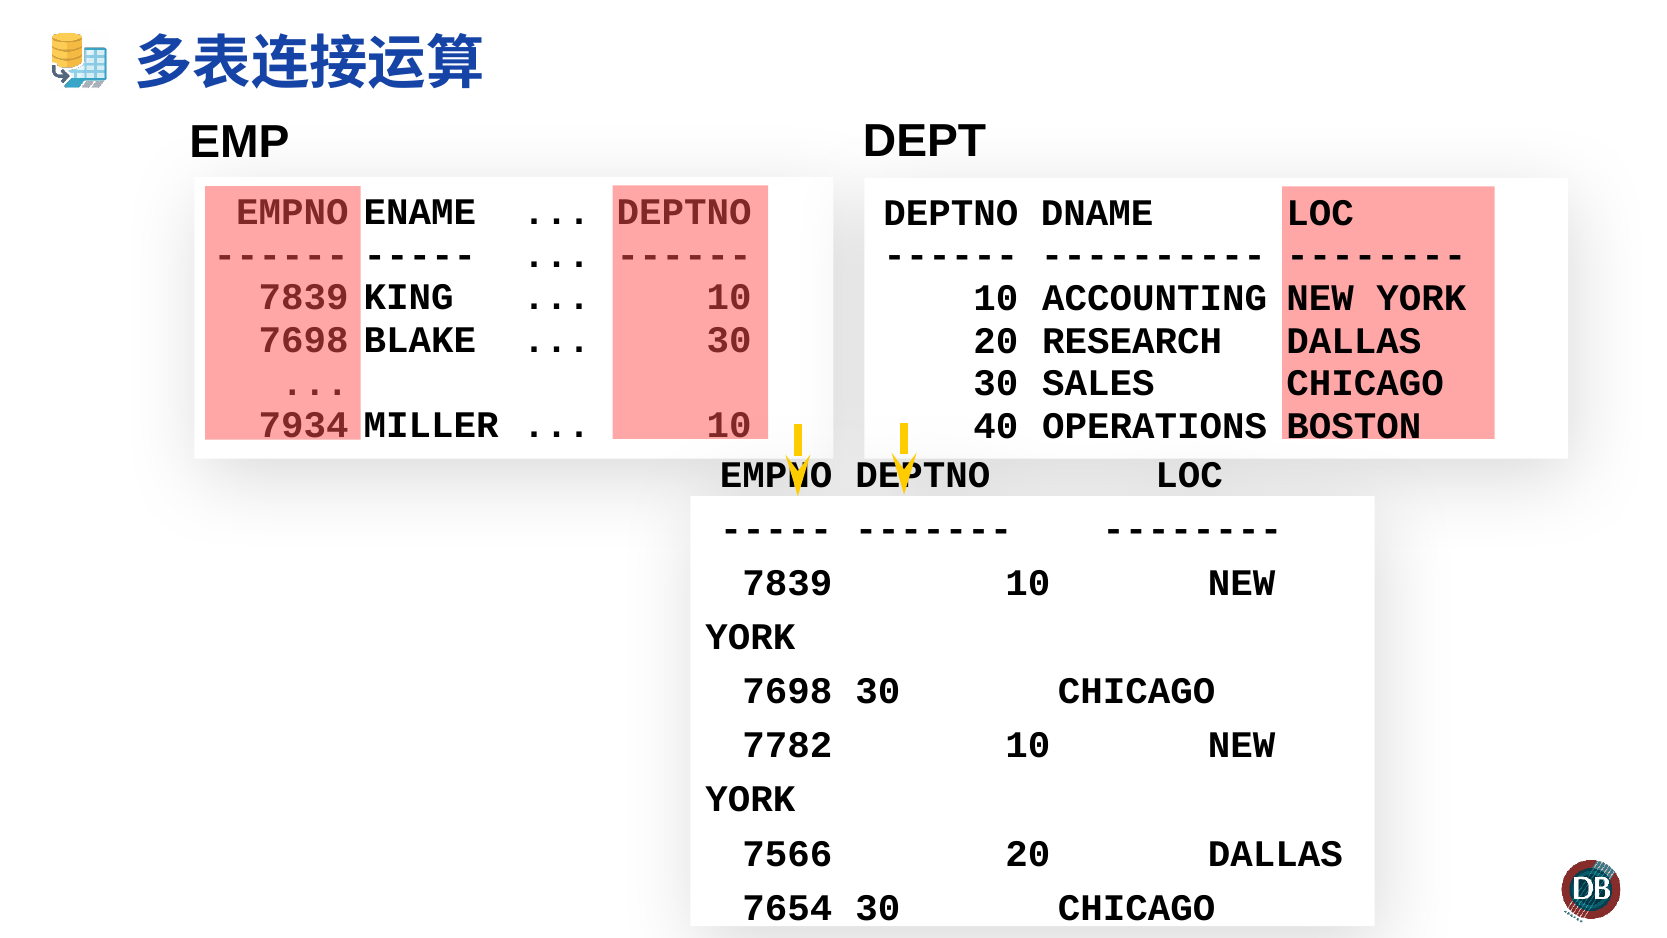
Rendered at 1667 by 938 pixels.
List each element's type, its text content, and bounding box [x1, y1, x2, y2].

text_box DEPT [846, 102, 1016, 175]
picture [49, 30, 109, 90]
text_box EMP [172, 102, 319, 175]
text_box DEPTNO DNAME LOC ------ ---------- -------- 10 ACCOUNTING NEW YORK 20 RESEARCH DALLAS 30 SALES CHICAGO 40 OPERATIONS BOSTON [866, 182, 1566, 456]
text_box [192, 175, 835, 461]
text_box EMPNO DEPTNO LOC ----- ------- -------- 7839 10 NEW YORK 7698 30 CHICAGO 7782 10 NEW YORK 7566 20 DALLAS 7654 30 CHICAGO …… [688, 494, 1377, 928]
title 多表连接运算 [118, 17, 1590, 103]
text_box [797, 422, 905, 497]
text_box EMPNO ENAME ... DEPTNO ------ ----- ... ------ 7839 KING ... 10 7698 BLAKE ... 30 ... 7934 MILLER ... 10 [196, 182, 826, 455]
text_box [862, 176, 1570, 461]
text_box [204, 185, 1495, 441]
picture [1557, 858, 1623, 924]
